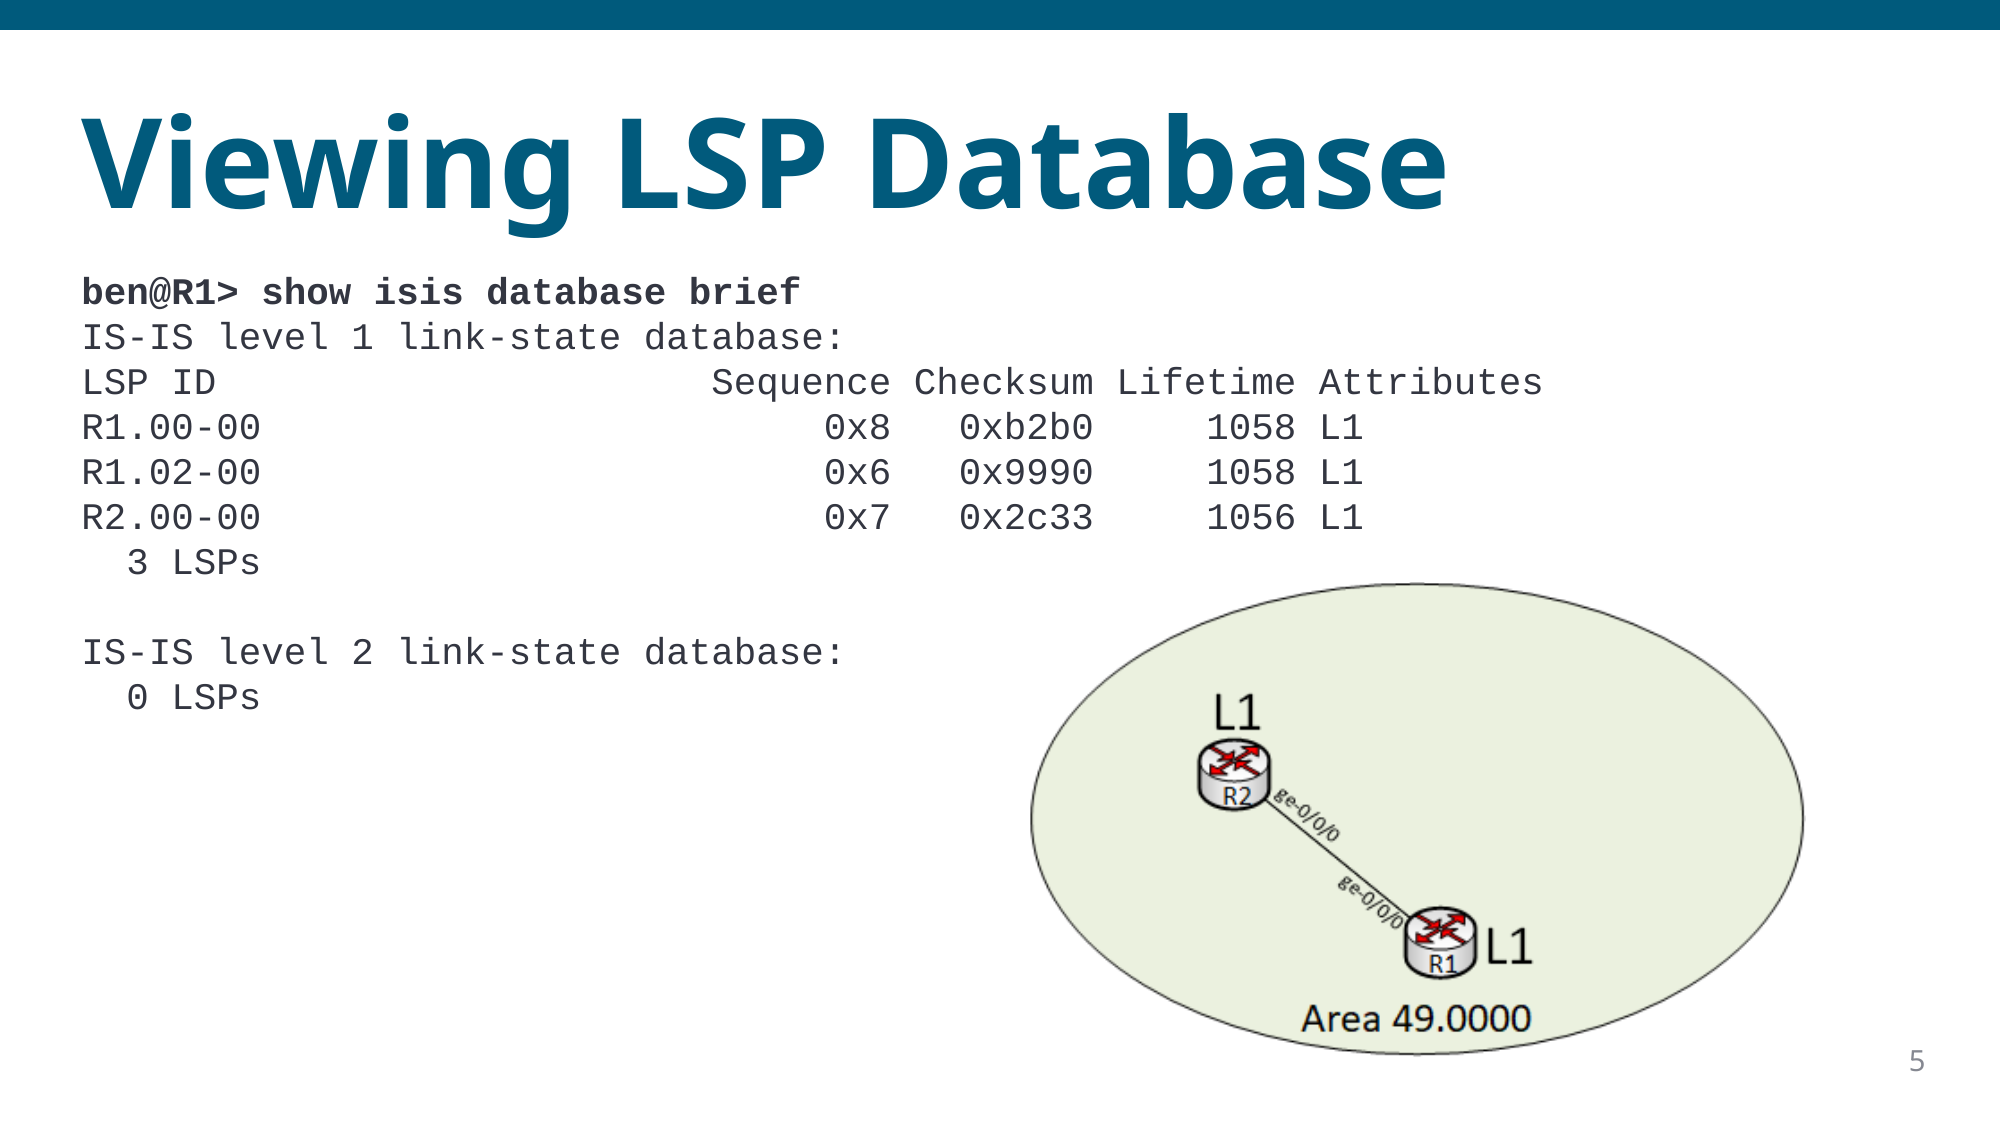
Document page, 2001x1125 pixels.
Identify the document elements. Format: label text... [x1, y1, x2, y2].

picture [1029, 582, 1806, 1066]
text_box ben@R1> show isis database brief IS-IS level 1 link-state database: LSP ID Sequence Checksum Lifetime Attributes R1.00-00 0x8 0xb2b0 1058 L1 R1.02-00 0x6 0x9990 1058 L1 R2.00-00 0x7 0x2c33 1056 L1 3 LSPs IS-IS level 2 link-state database: 0 LSPs [66, 259, 1934, 905]
title Viewing LSP Database [66, 59, 1977, 278]
